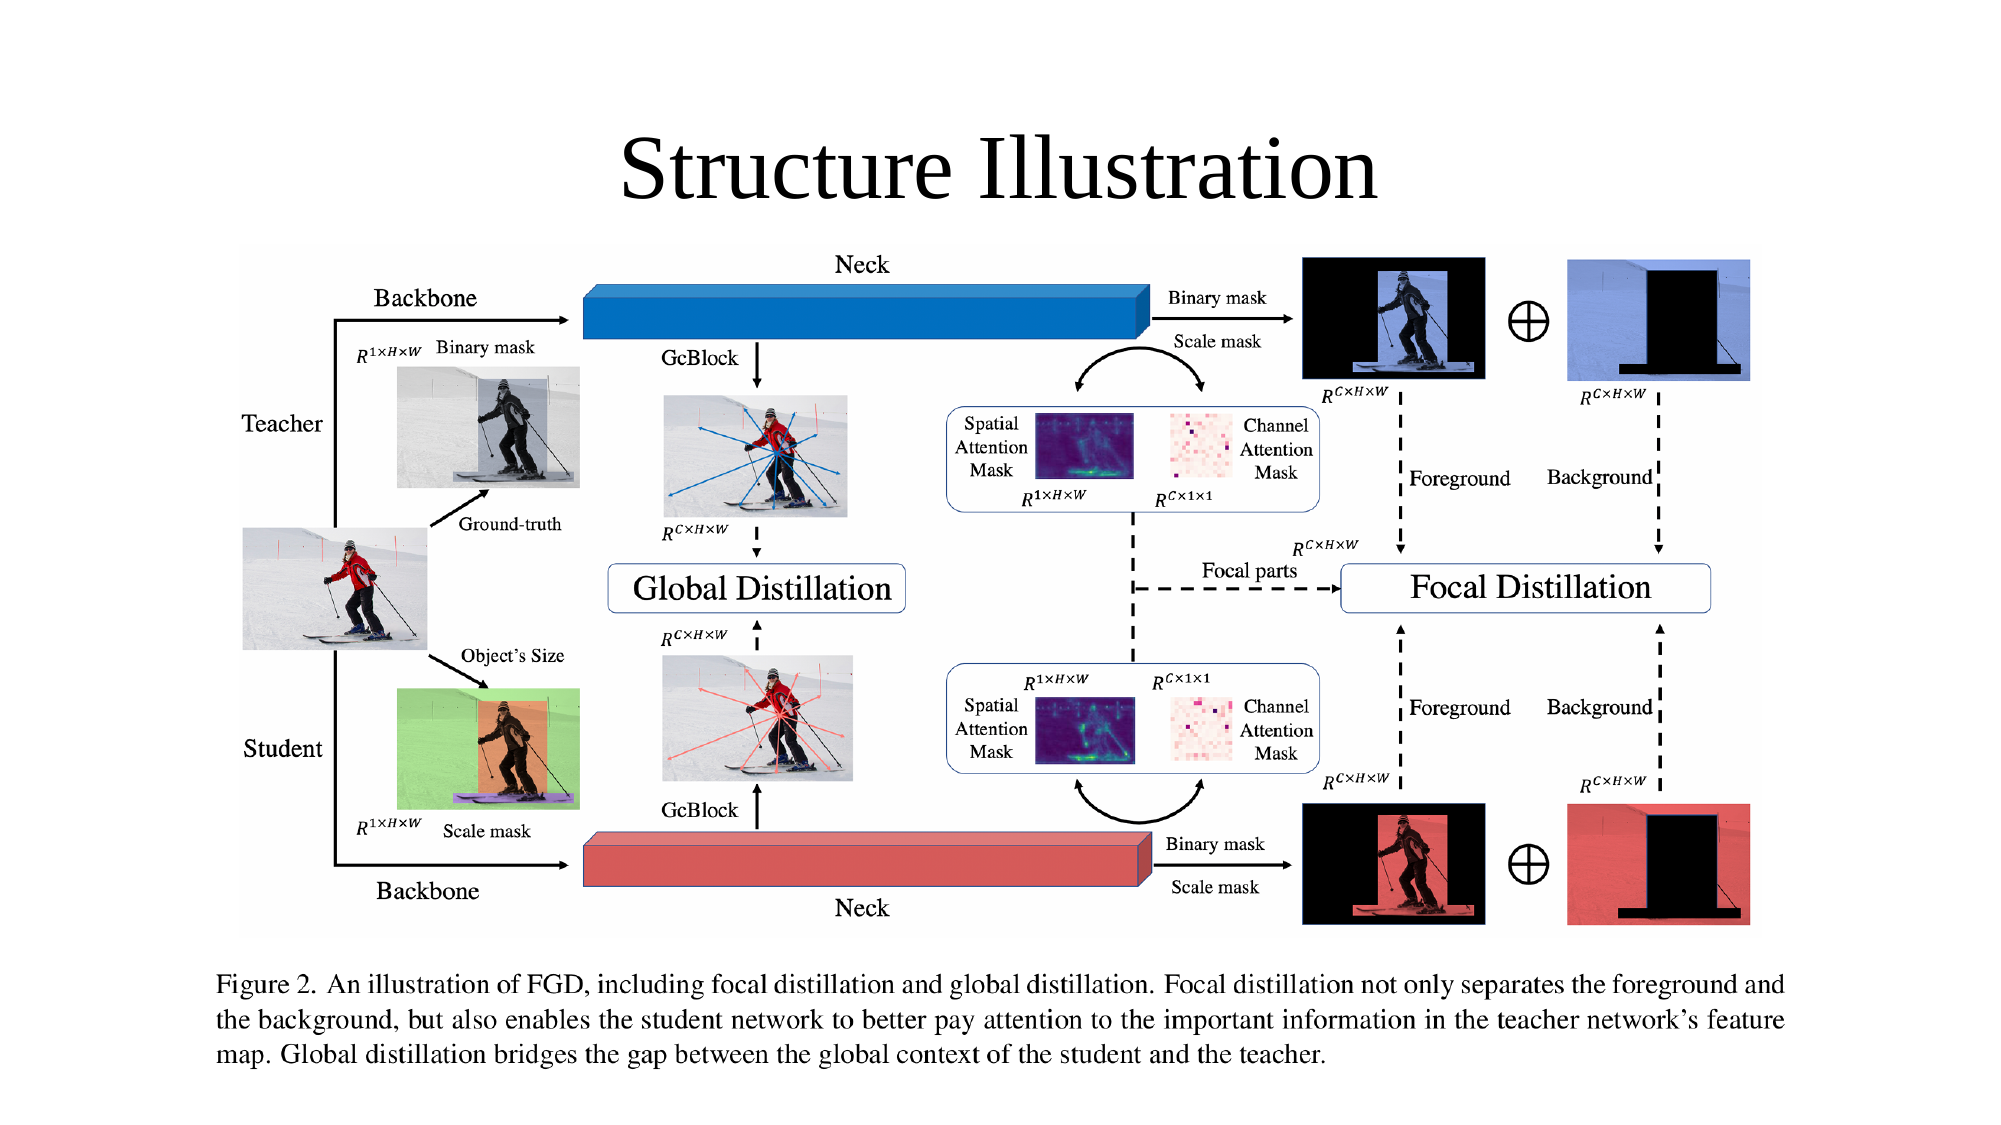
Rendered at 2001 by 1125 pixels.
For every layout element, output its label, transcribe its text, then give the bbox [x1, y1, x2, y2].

title Structure Illustration [137, 59, 1863, 278]
picture [201, 222, 1799, 1085]
